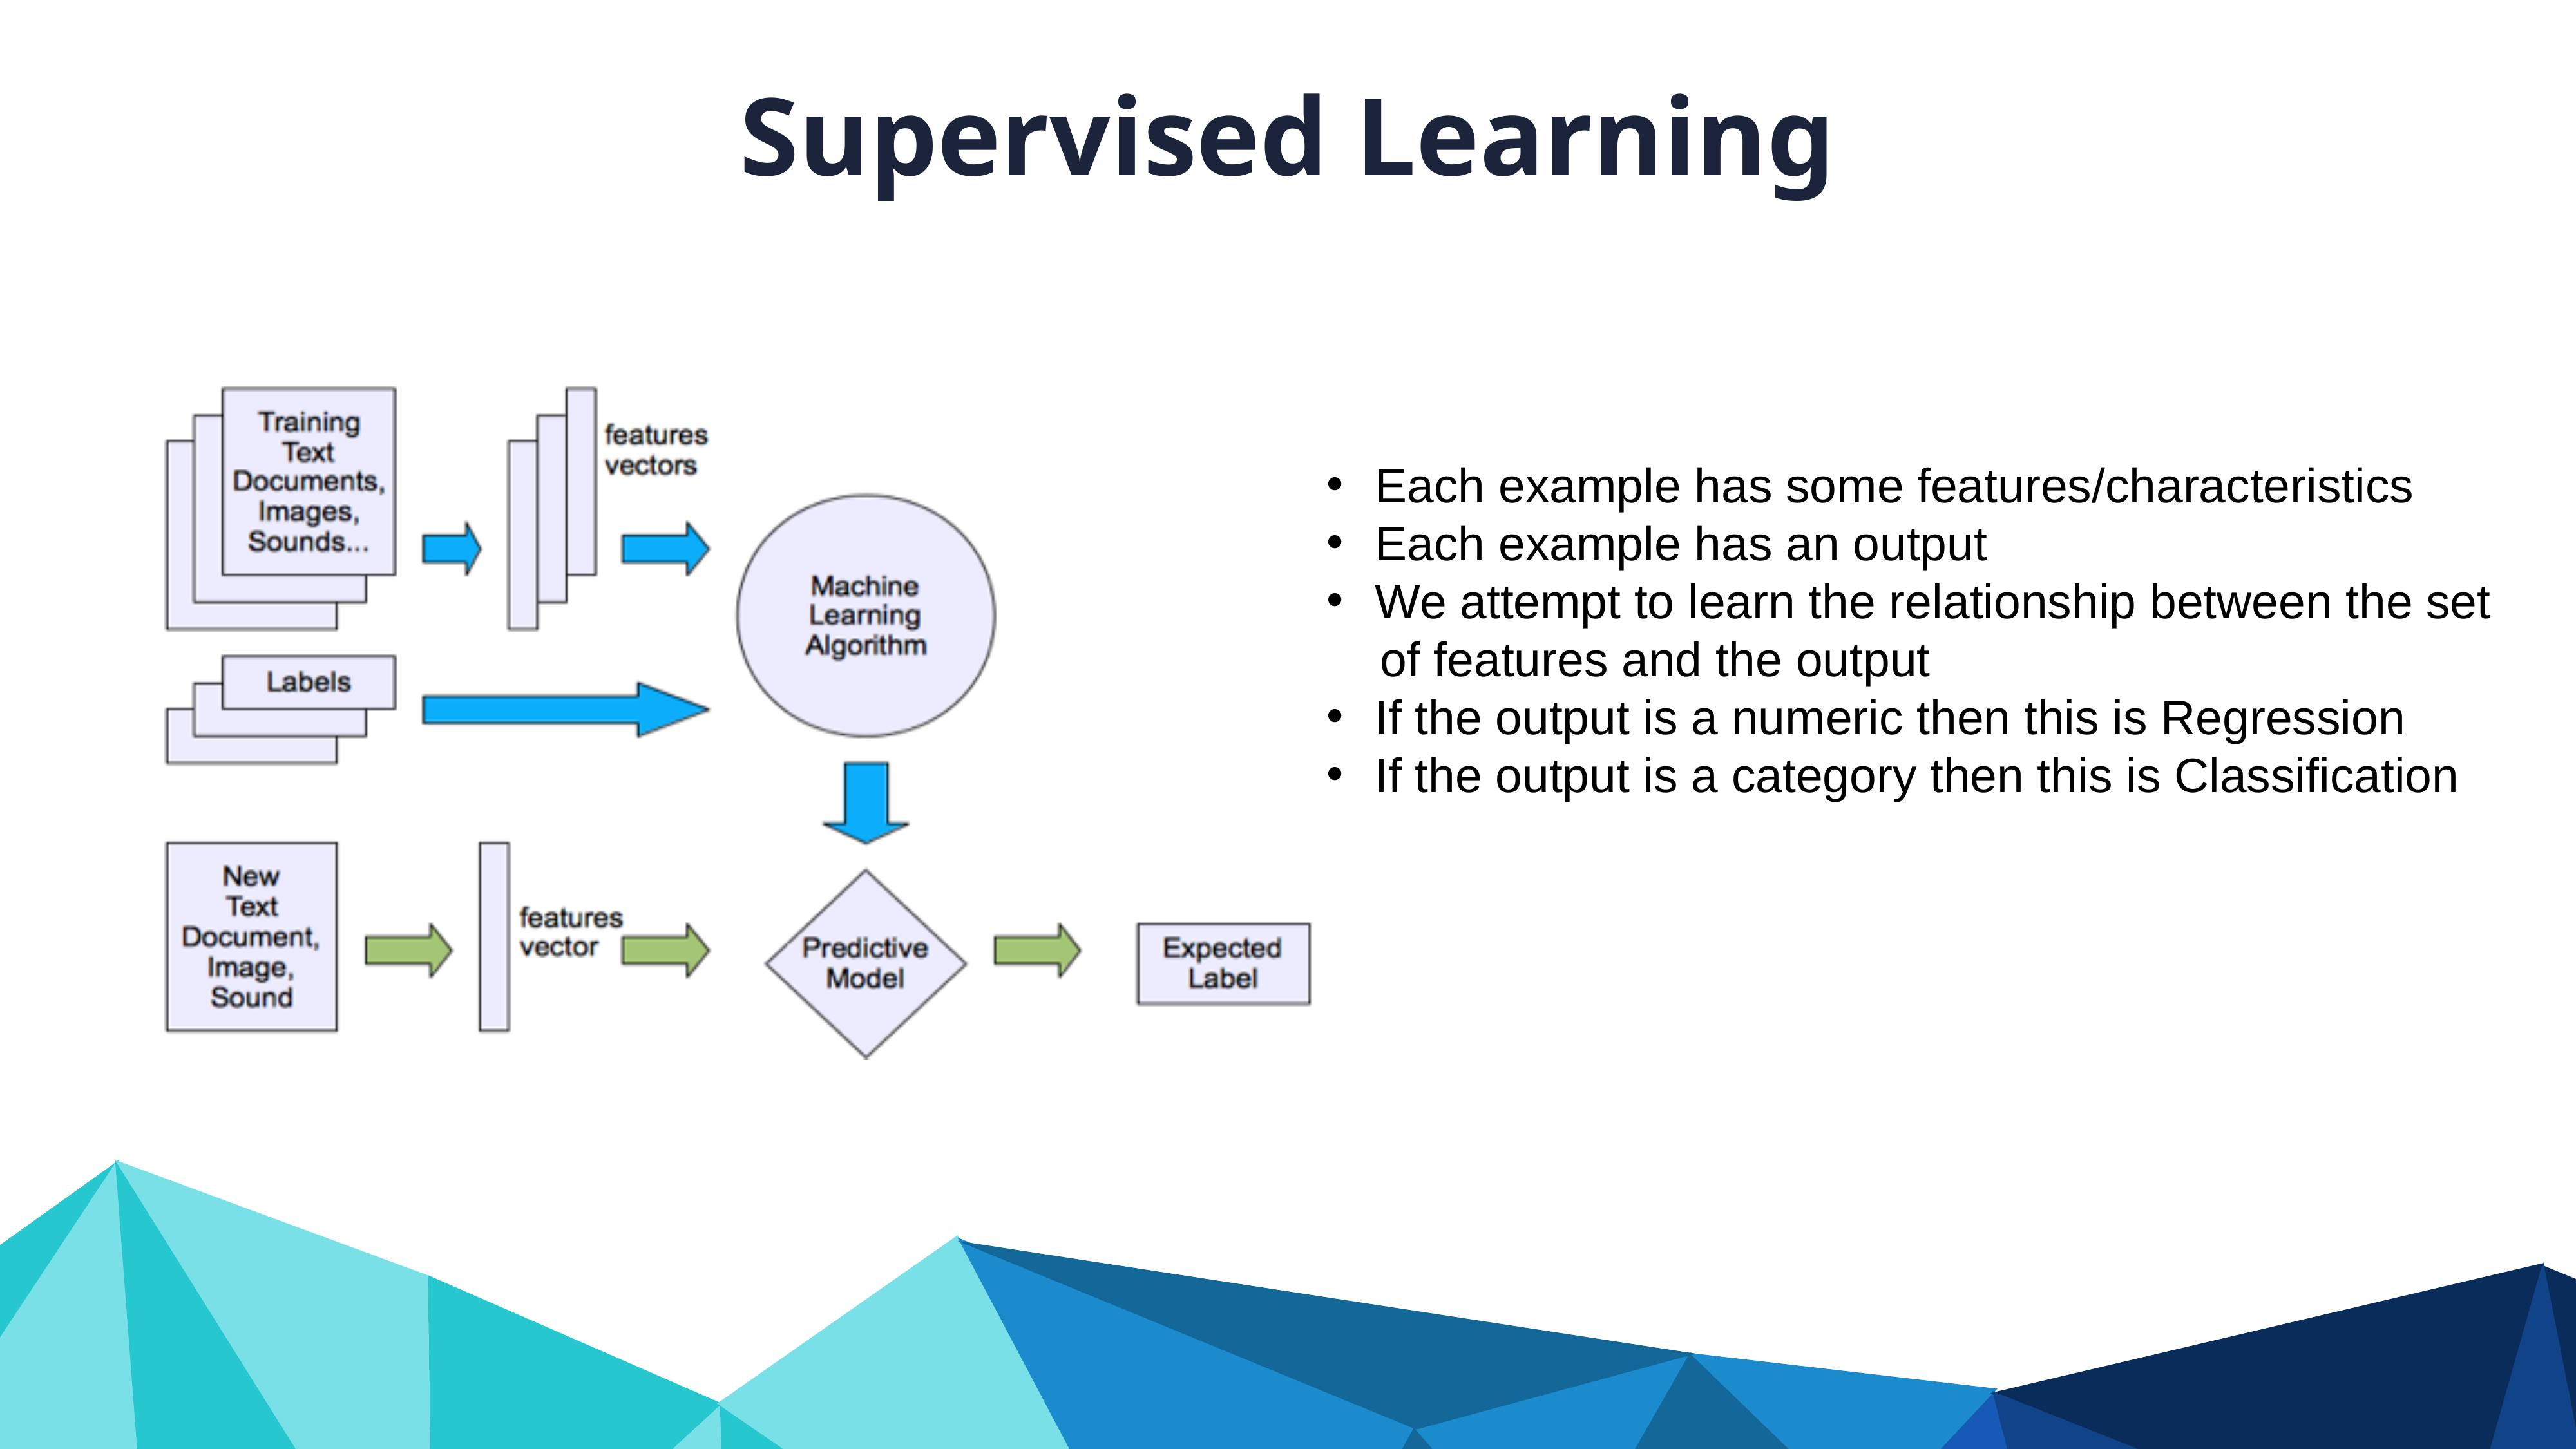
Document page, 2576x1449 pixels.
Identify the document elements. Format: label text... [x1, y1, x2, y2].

text_box Each example has some features/characteristics Each example has an output We attempt to learn the relationship between the set of features and the output If the output is a numeric then this is Regression If the output is a category then this is Classification [1322, 450, 2527, 808]
picture [146, 385, 1320, 1060]
text_box Supervised Learning [419, 63, 2157, 204]
